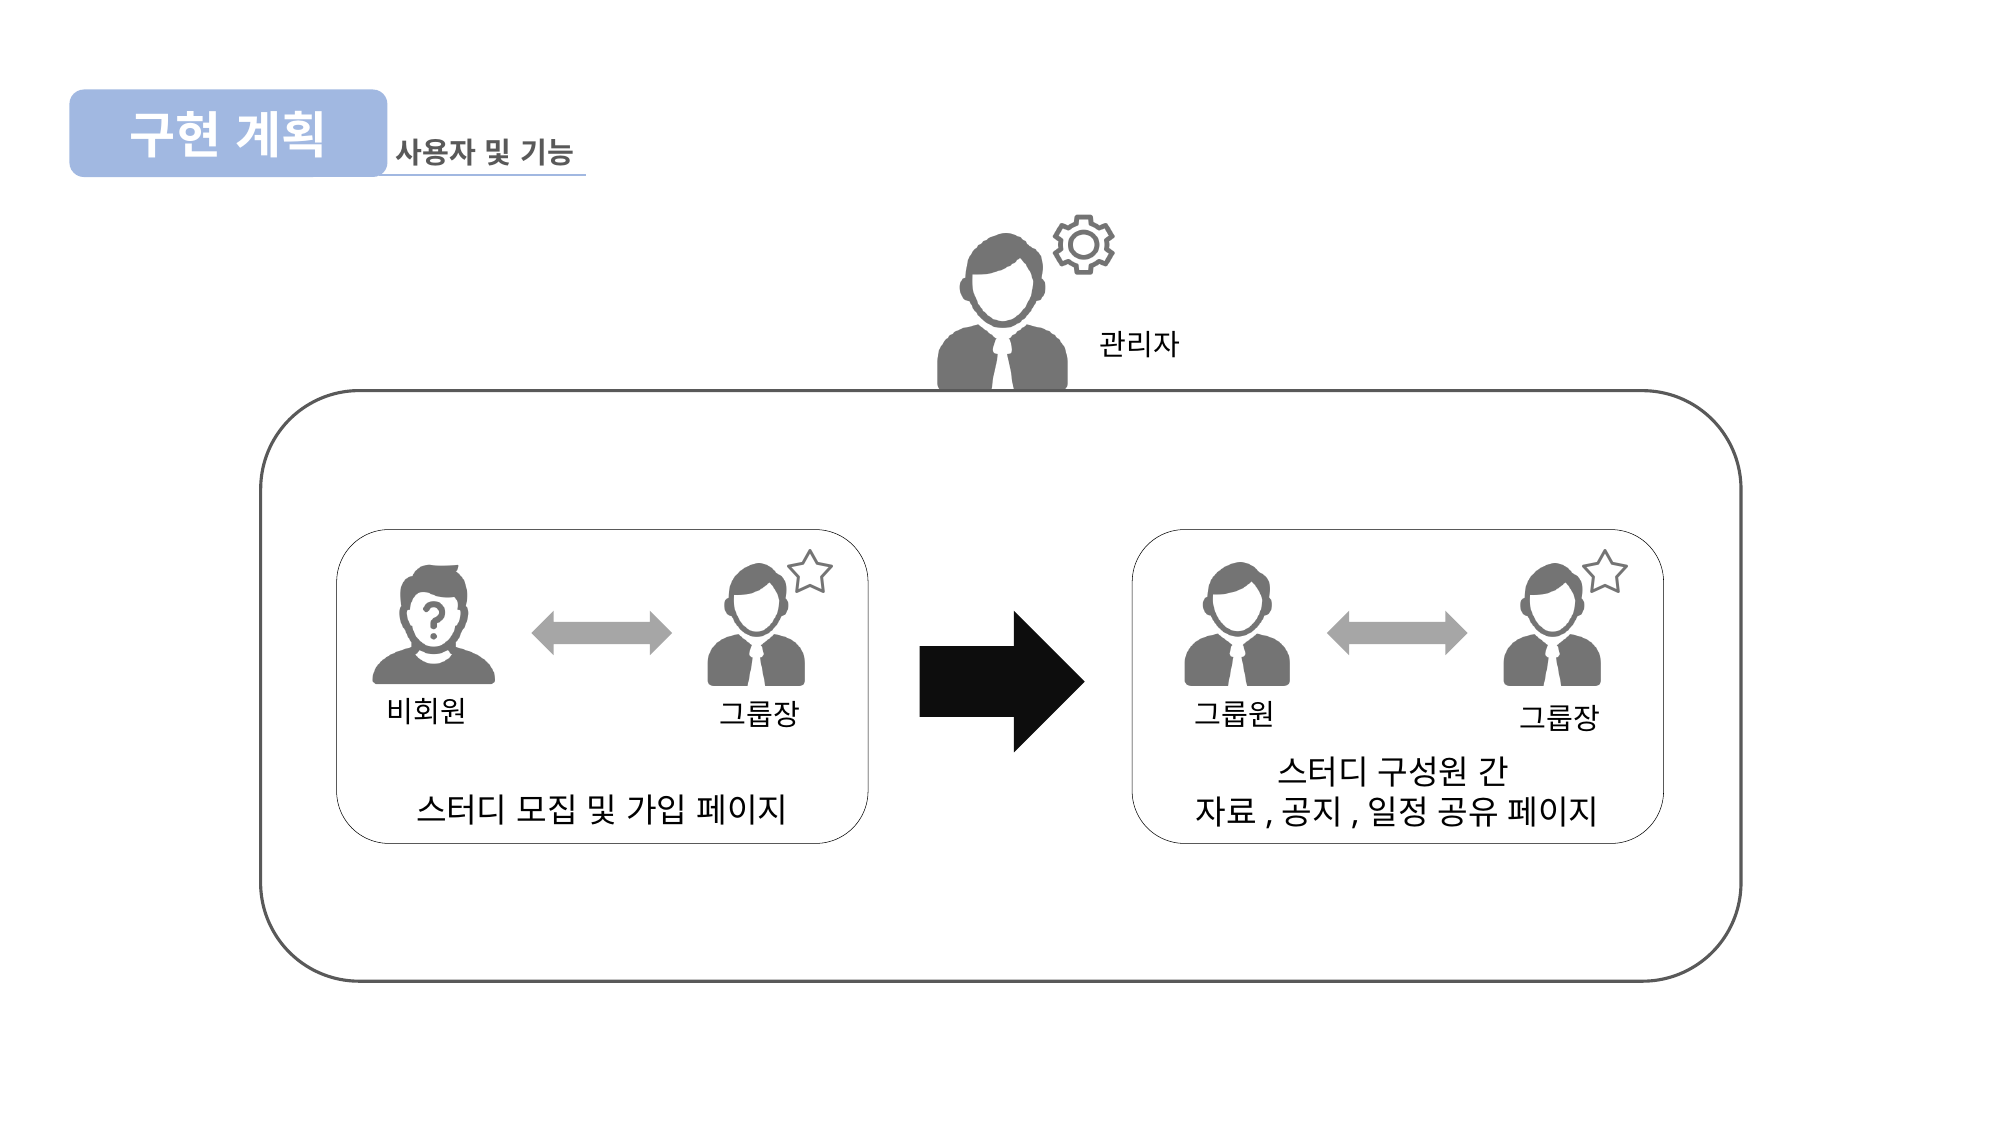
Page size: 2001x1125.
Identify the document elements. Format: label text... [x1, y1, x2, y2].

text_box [919, 205, 1125, 317]
text_box 사용자 및 기능 [381, 126, 590, 177]
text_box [260, 318, 1742, 982]
text_box 구현 계획 [69, 89, 388, 178]
